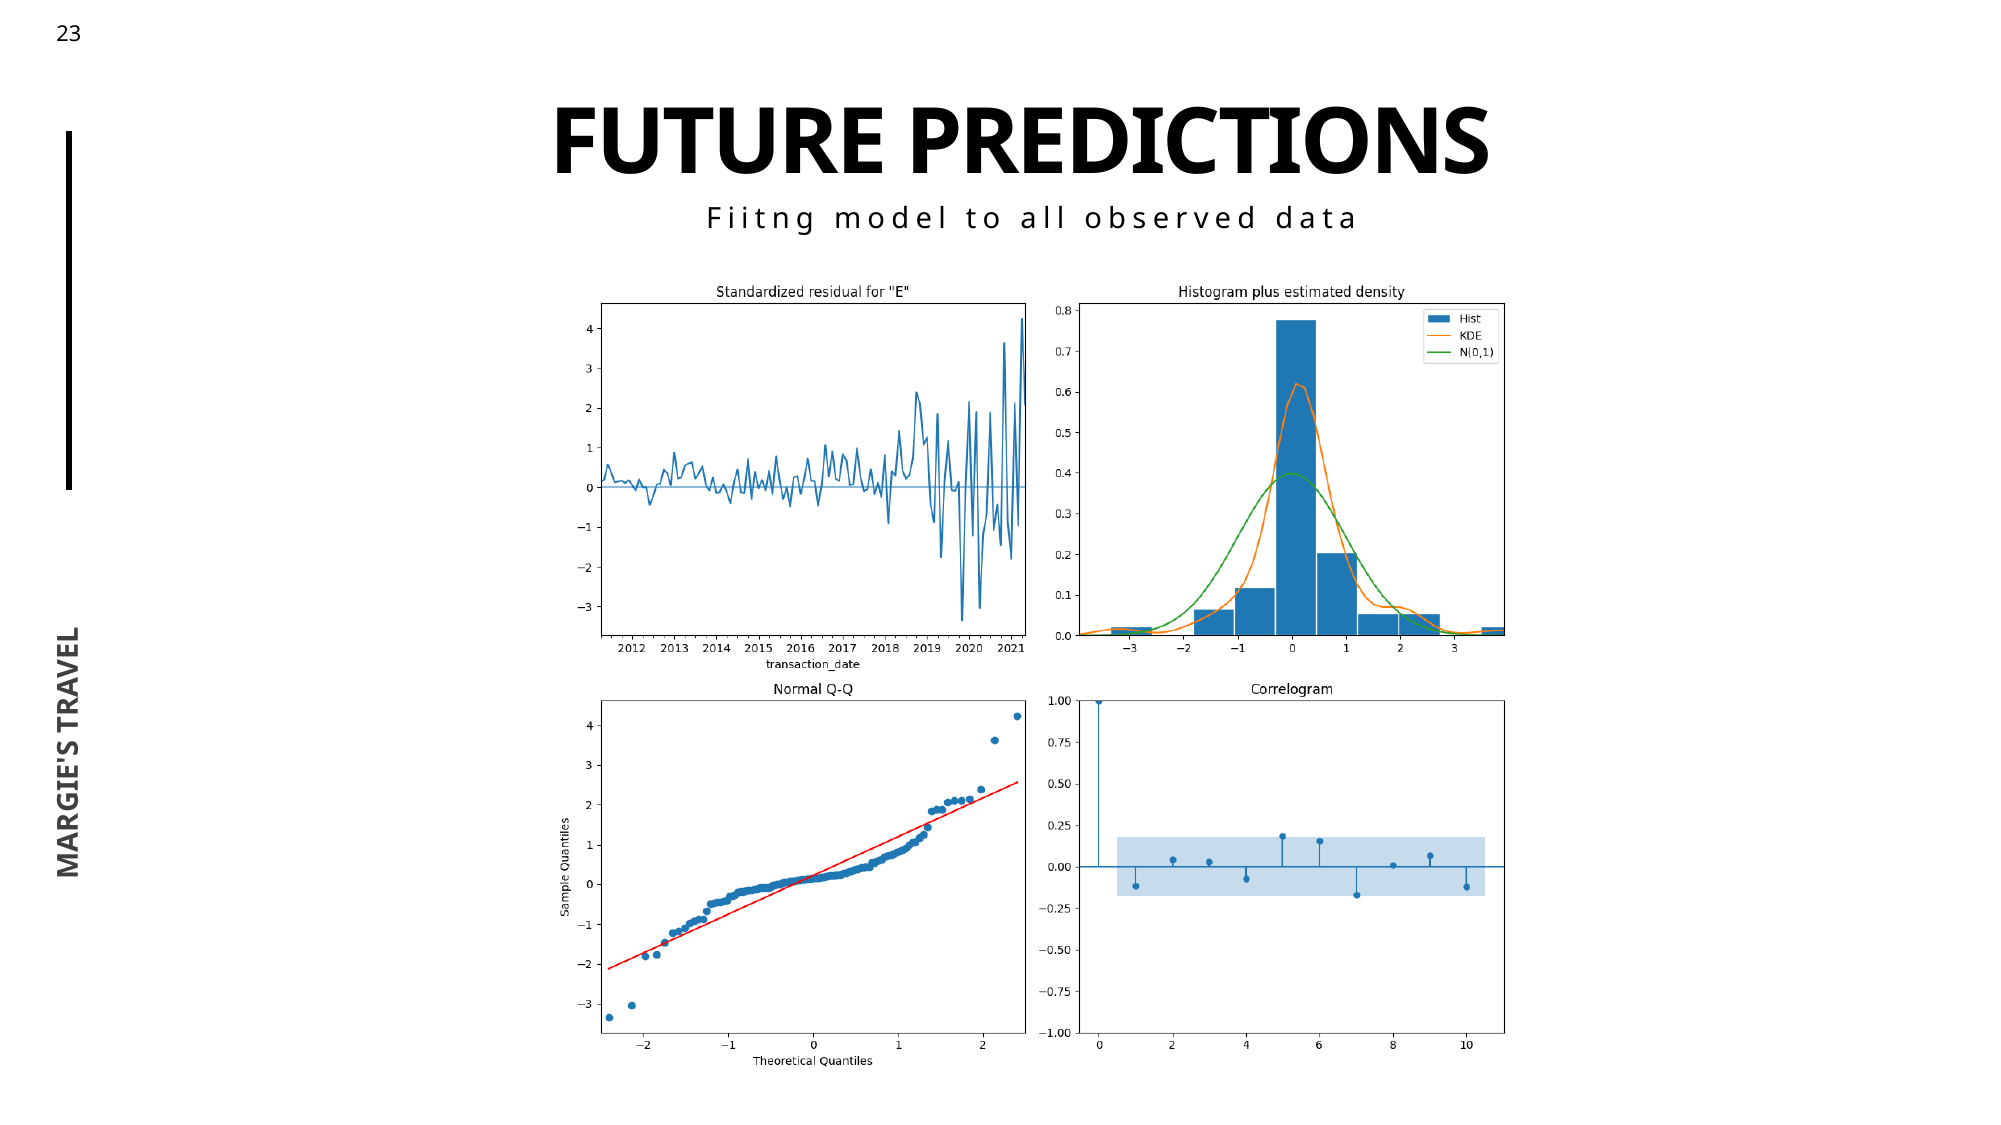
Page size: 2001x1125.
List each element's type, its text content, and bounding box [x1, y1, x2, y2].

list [552, 277, 1511, 1075]
list Fiitng model to all observed data [137, 192, 1925, 246]
footer Margie's Travel [45, 534, 92, 895]
title Future Predictions [137, 0, 1925, 192]
